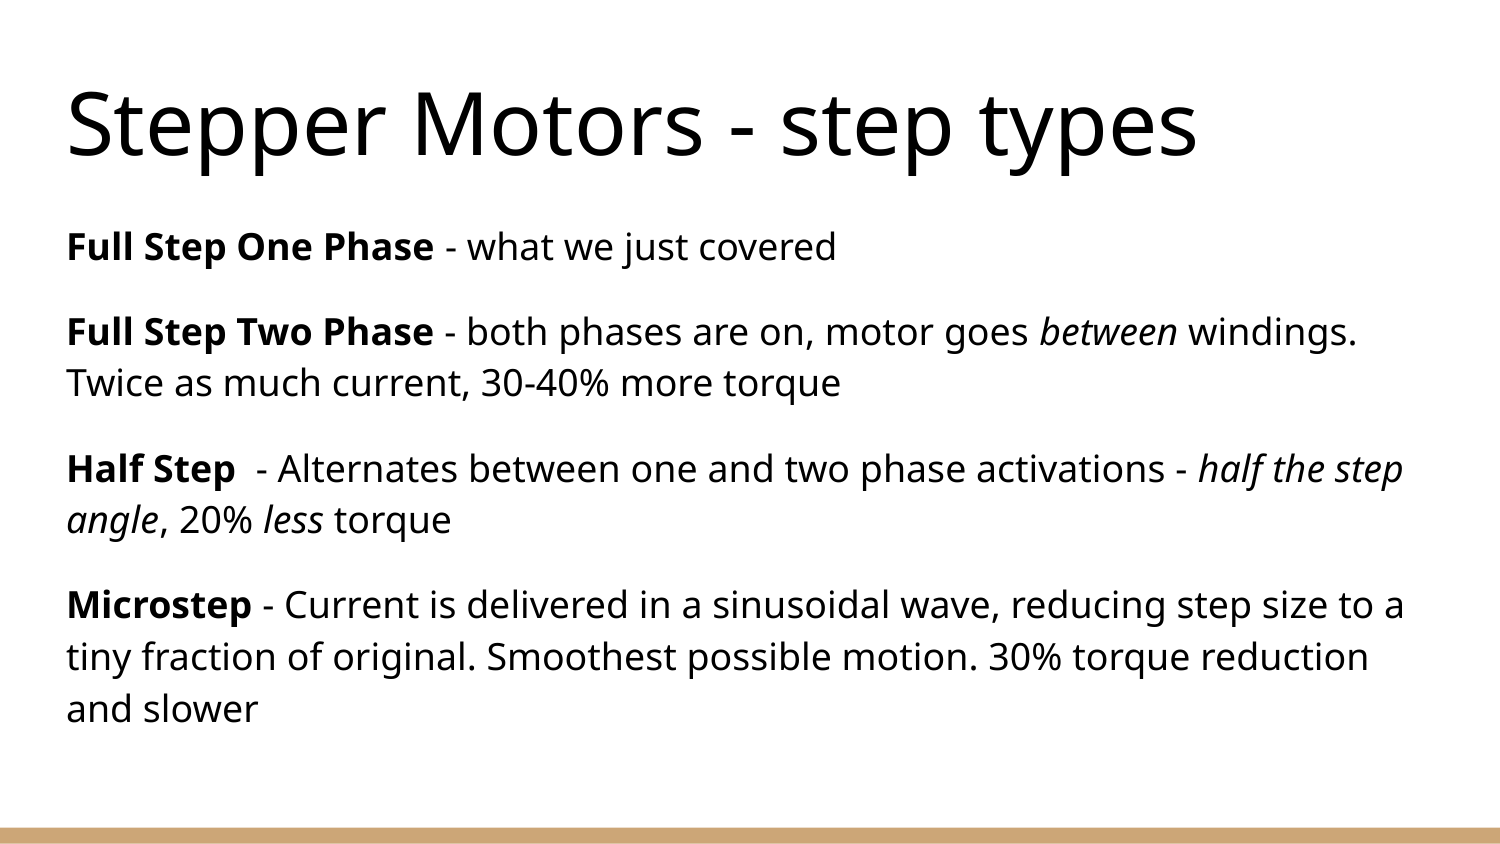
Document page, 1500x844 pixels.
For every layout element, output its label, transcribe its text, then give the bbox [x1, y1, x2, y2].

list Full Step One Phase - what we just covered Full Step Two Phase - both phases are on, motor goes between windings. Twice as much current, 30-40% more torque Half Step - Alternates between one and two phase activations - half the step angle, 20% less torque Microstep - Current is delivered in a sinusoidal wave, reducing step size to a tiny fraction of original. Smoothest possible motion. 30% torque reduction and slower [51, 200, 1449, 752]
title Stepper Motors - step types [51, 51, 1449, 189]
